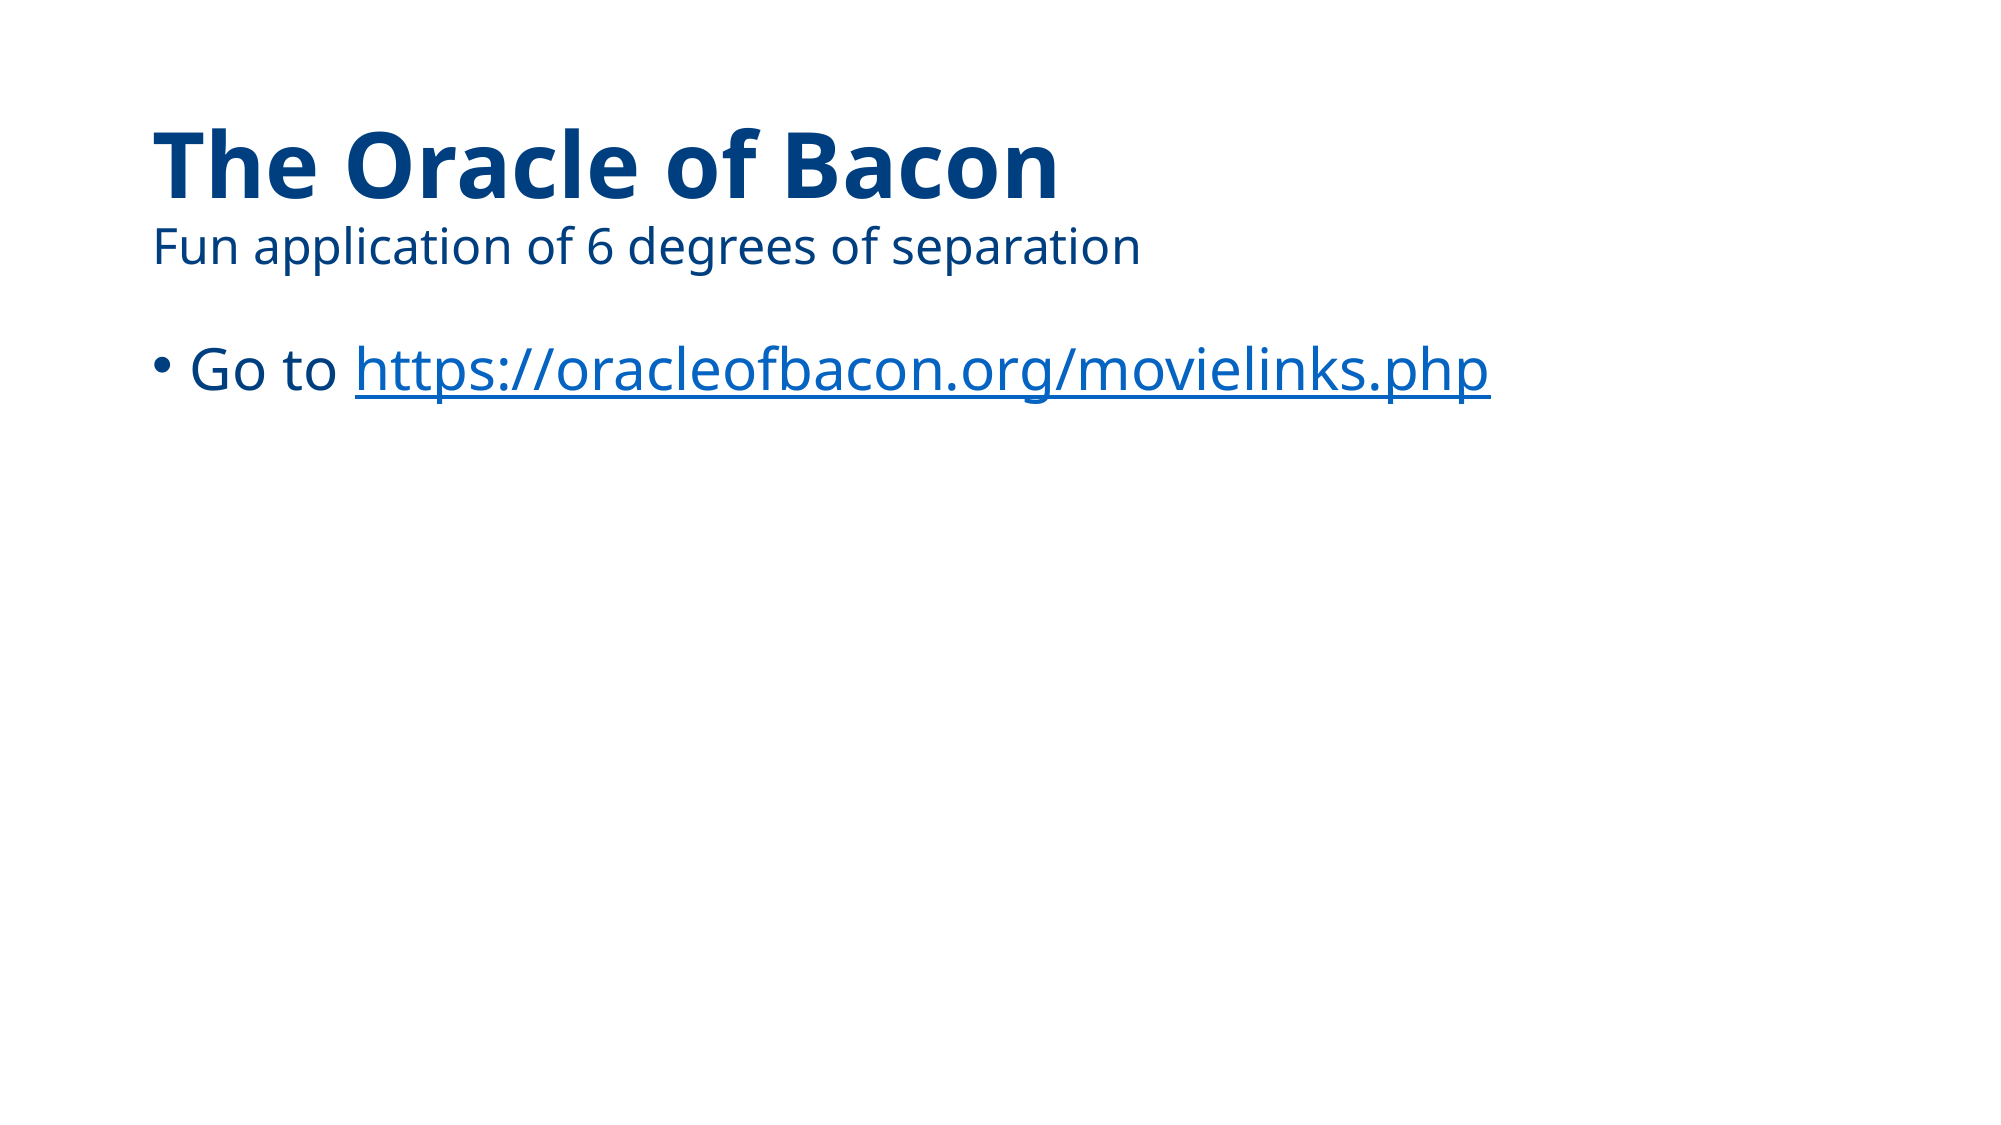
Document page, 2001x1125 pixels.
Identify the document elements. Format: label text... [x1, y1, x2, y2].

list Go to https://oracleofbacon.org/movielinks.php [137, 326, 1863, 1014]
title The Oracle of Bacon [137, 59, 1863, 214]
list Fun application of 6 degrees of separation [137, 214, 1863, 326]
